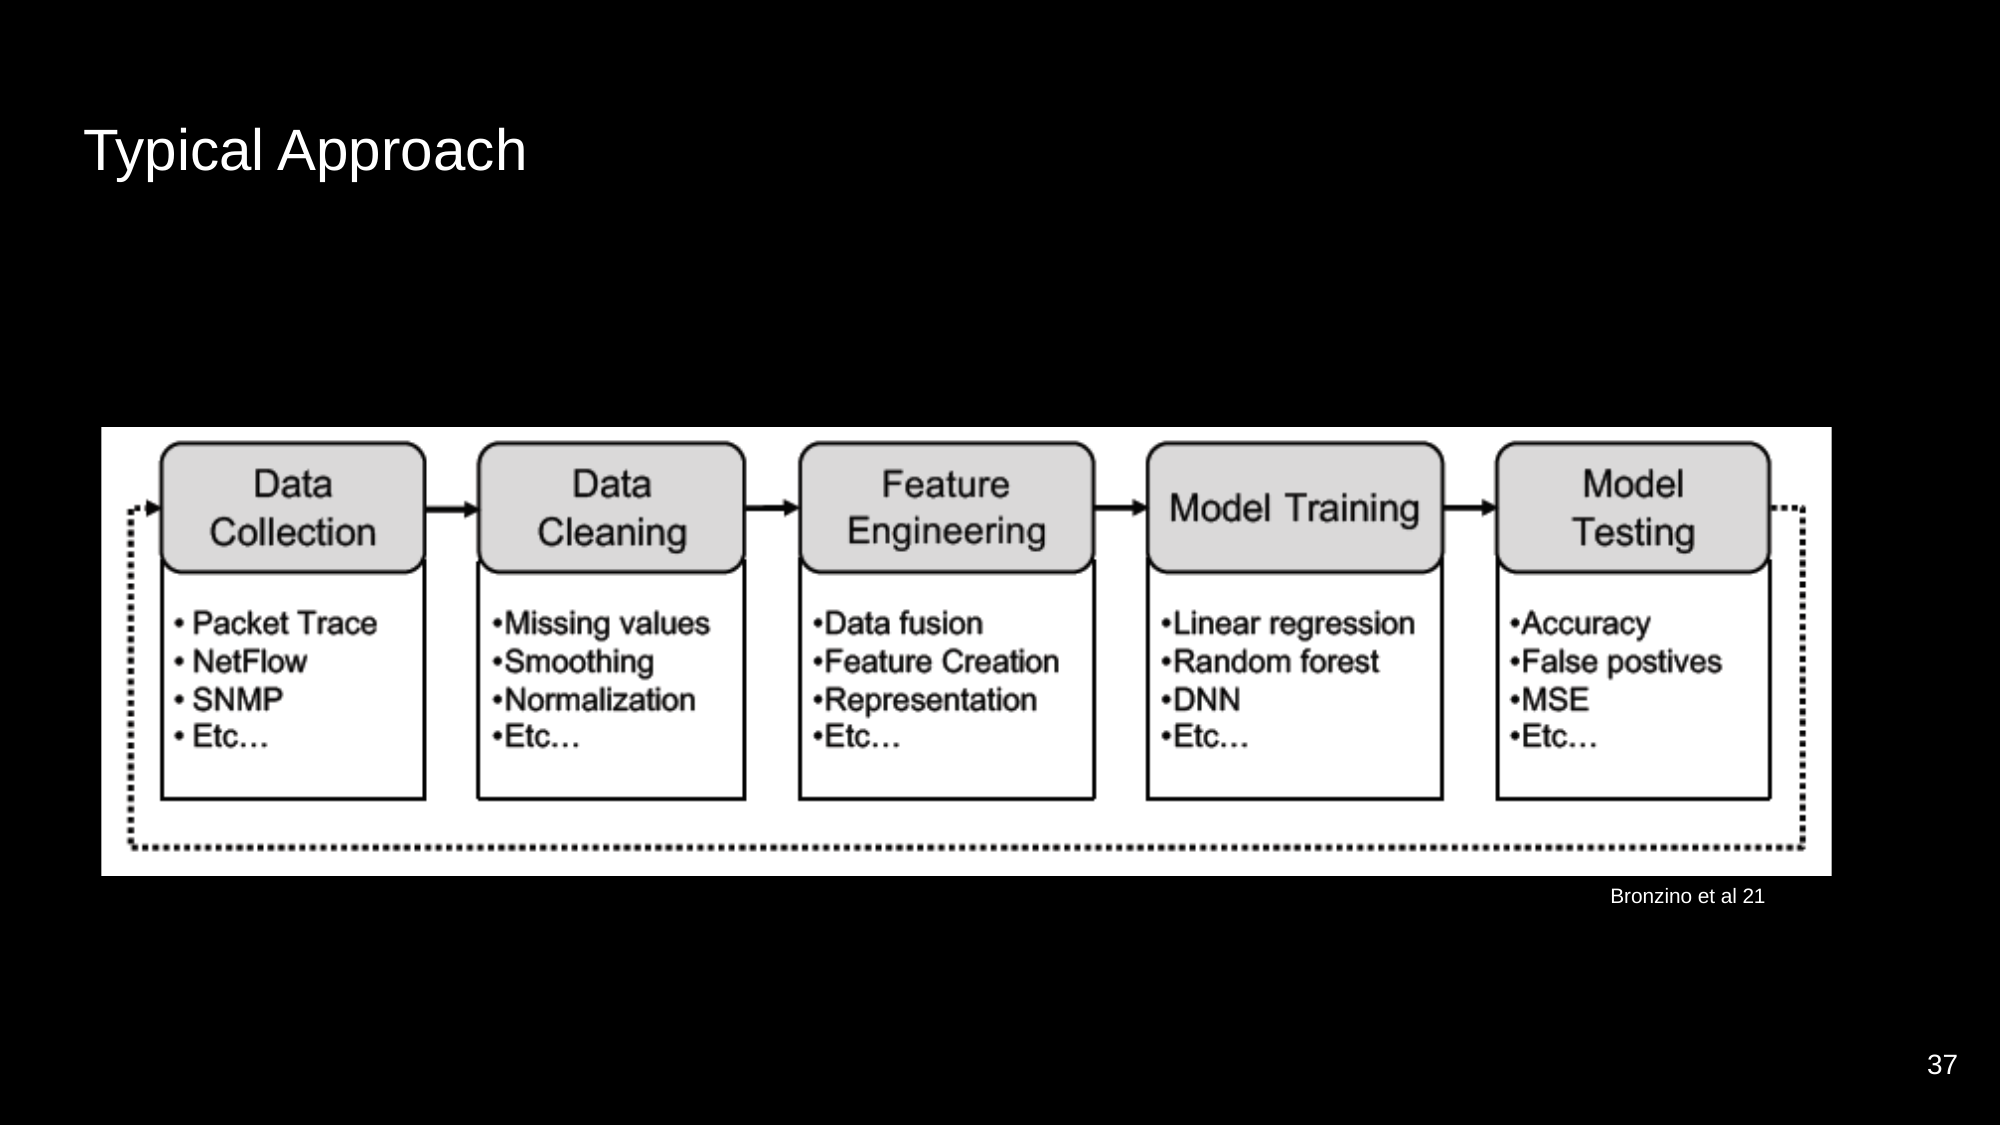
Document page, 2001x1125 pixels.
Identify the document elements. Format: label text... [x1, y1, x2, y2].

title Typical Approach [68, 97, 1932, 223]
slide_number 37 [1853, 1019, 1974, 1106]
text_box Bronzino et al 21 [1595, 875, 1914, 916]
picture [101, 427, 1832, 876]
